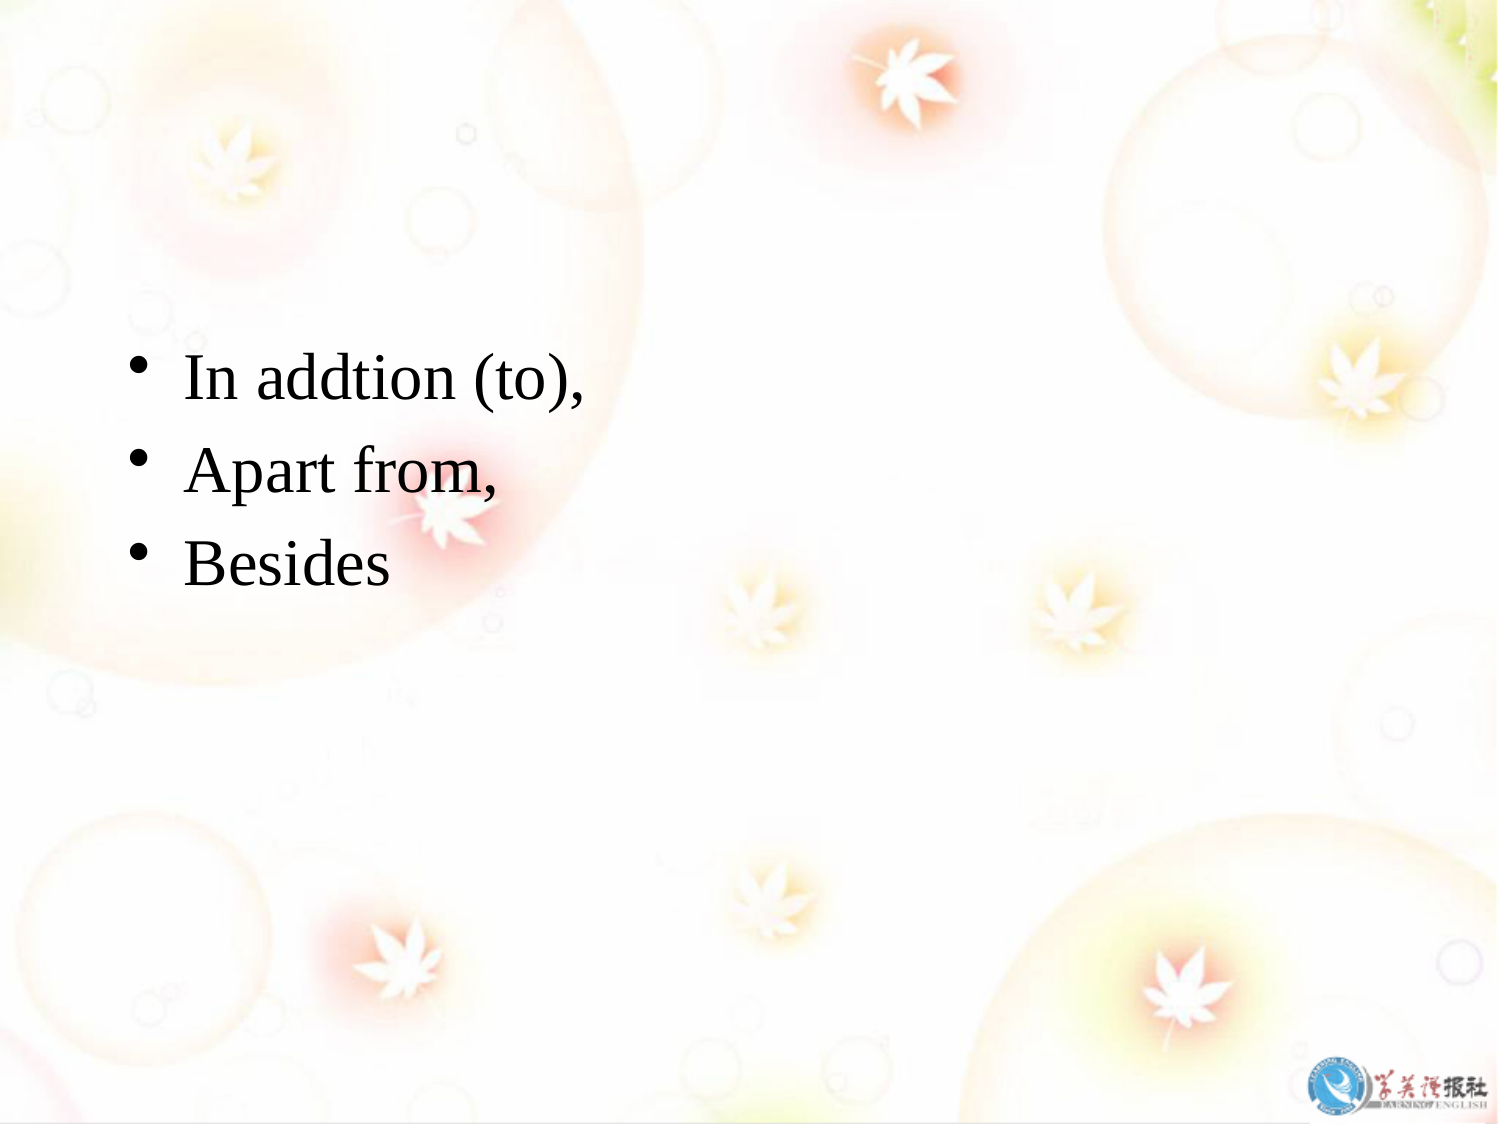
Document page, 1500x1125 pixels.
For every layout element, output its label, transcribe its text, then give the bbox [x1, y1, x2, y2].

picture [0, 0, 1500, 1125]
list In addtion (to), Apart from, Besides [112, 324, 1388, 1000]
